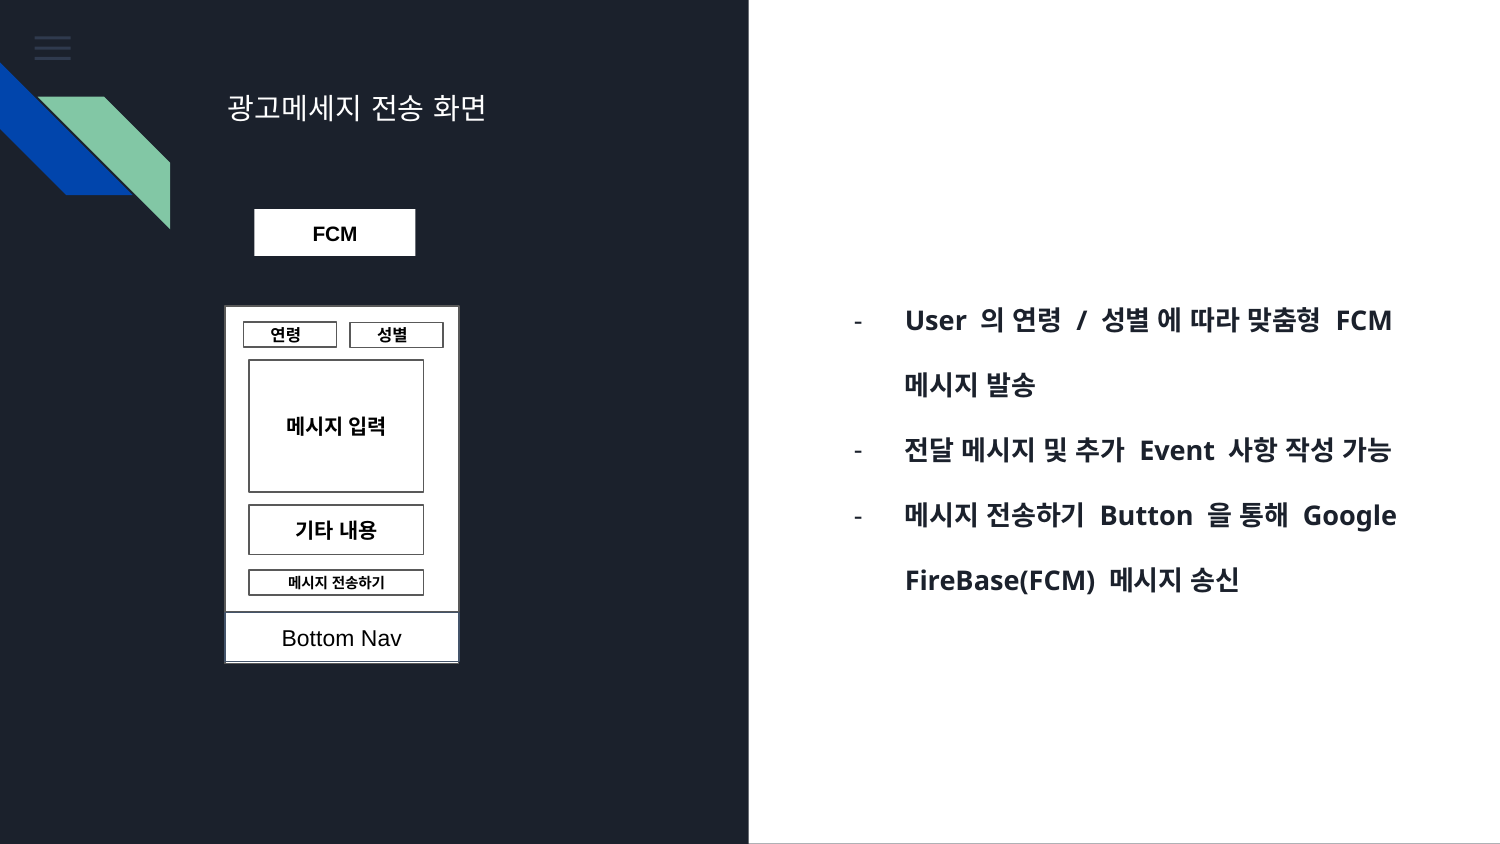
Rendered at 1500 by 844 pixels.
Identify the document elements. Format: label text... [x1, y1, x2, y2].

text_box FCM [254, 209, 416, 256]
text_box 기타 내용 [249, 505, 424, 555]
title 광고메세지 전송 화면 [212, 75, 706, 160]
text_box Bottom Nav [224, 612, 459, 662]
text_box 메시지 입력 [249, 360, 424, 492]
text_box 연령 [243, 321, 337, 347]
text_box 메시지 전송하기 [249, 569, 424, 595]
text_box [224, 305, 459, 612]
list User 의 연령 / 성별 에 따라 맞춤형 FCM 메시지 발송 전달 메시지 및 추가 Event 사항 작성 가능 메시지 전송하기 Button 을 통해 Google FireBase(FCM) 메시지 송신 [814, 255, 1466, 551]
text_box 성별 [350, 322, 444, 348]
